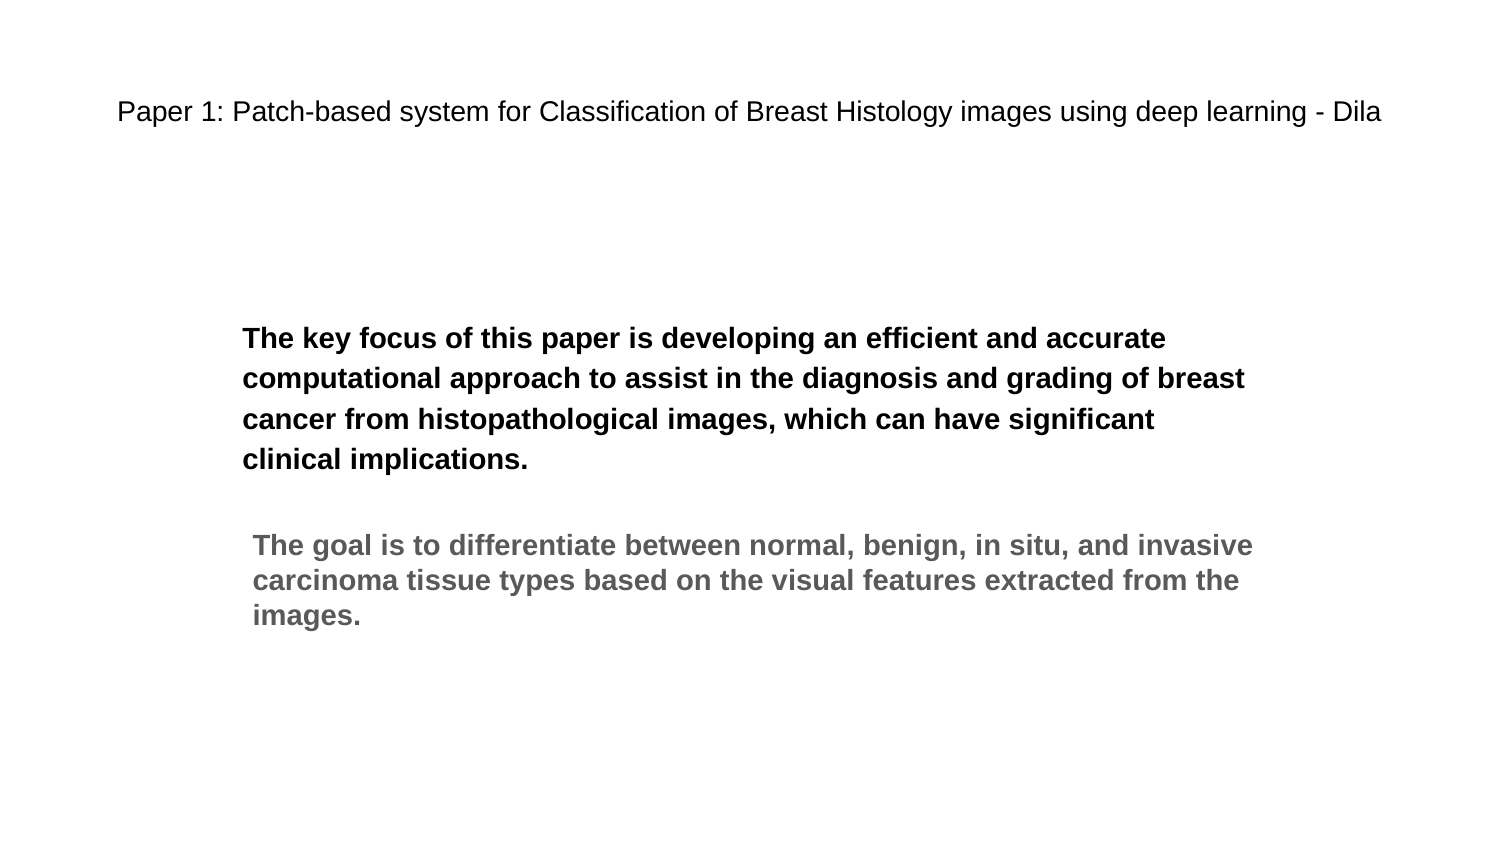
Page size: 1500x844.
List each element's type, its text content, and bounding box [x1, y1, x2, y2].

text_box The goal is to differentiate between normal, benign, in situ, and invasive carcinoma tissue types based on the visual features extracted from the images. [237, 511, 1283, 647]
title Paper 1: Patch-based system for Classification of Breast Histology images using deep learning - Dila [51, 72, 1449, 167]
text_box The key focus of this paper is developing an efficient and accurate computational approach to assist in the diagnosis and grading of breast cancer from histopathological images, which can have significant clinical implications. [227, 298, 1273, 491]
